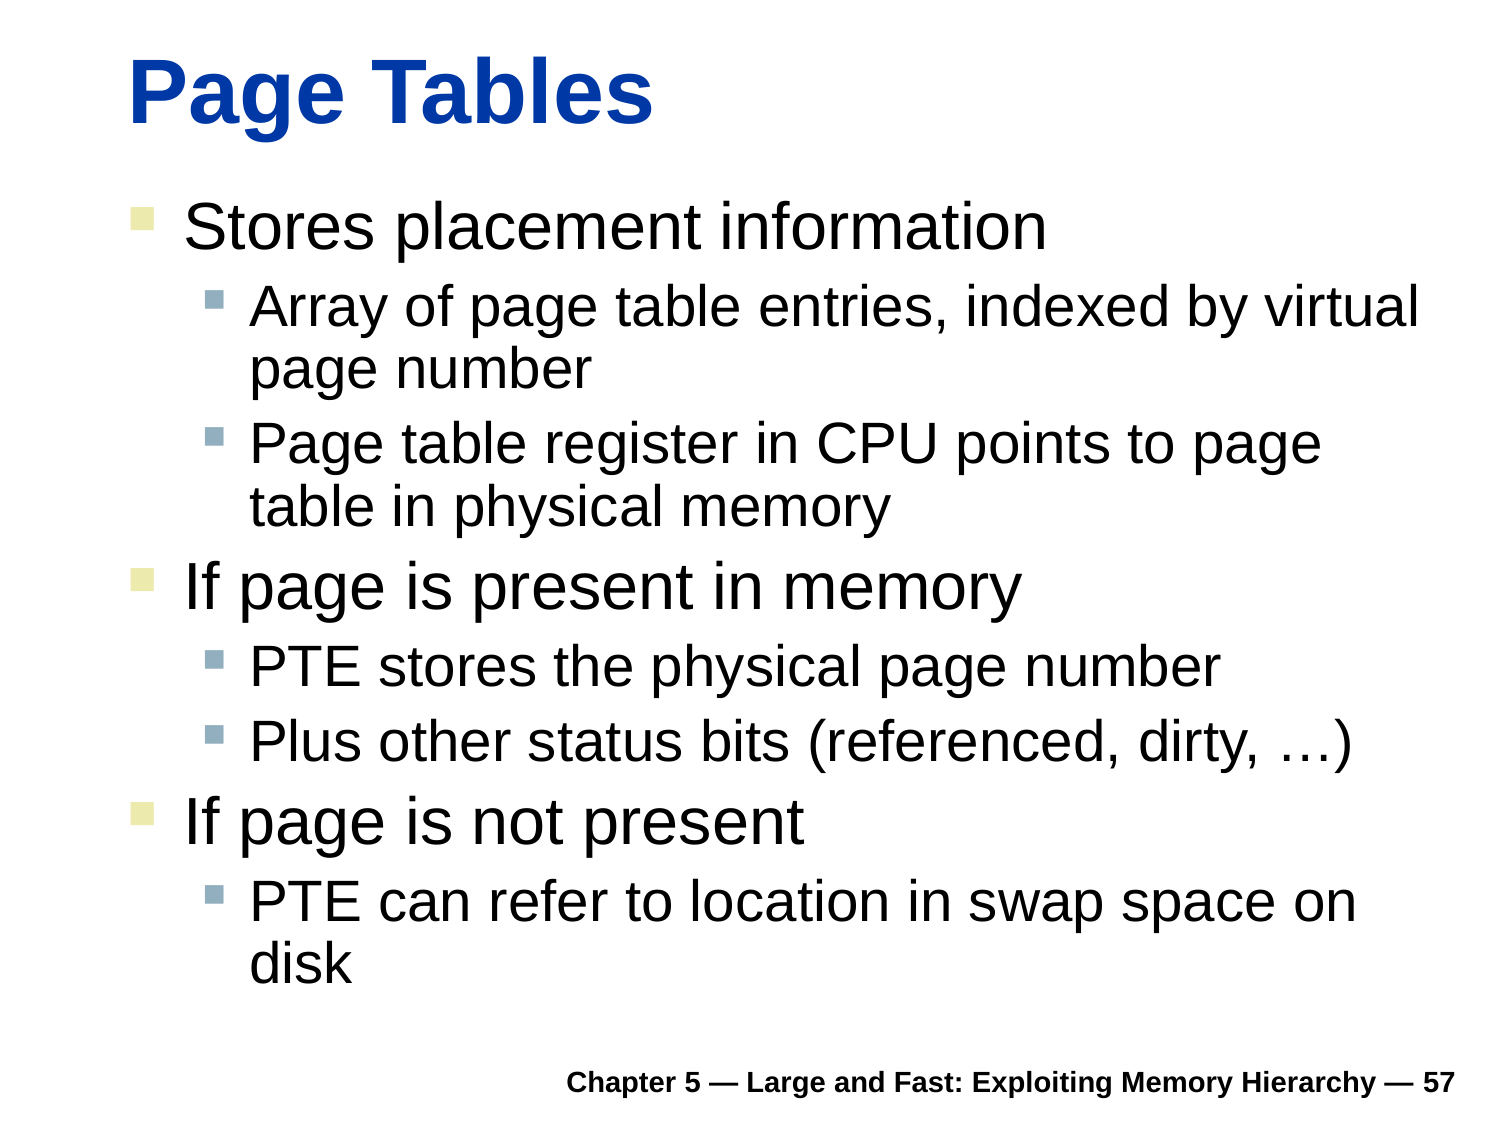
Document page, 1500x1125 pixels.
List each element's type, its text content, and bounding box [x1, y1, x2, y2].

list Stores placement information Array of page table entries, indexed by virtual page number Page table register in CPU points to page table in physical memory If page is present in memory PTE stores the physical page number Plus other status bits (referenced, dirty, …) If page is not present PTE can refer to location in swap space on disk [112, 184, 1469, 1024]
footer Chapter 5 — Large and Fast: Exploiting Memory Hierarchy — 57 [277, 1046, 1471, 1106]
title Page Tables [112, 23, 1468, 149]
